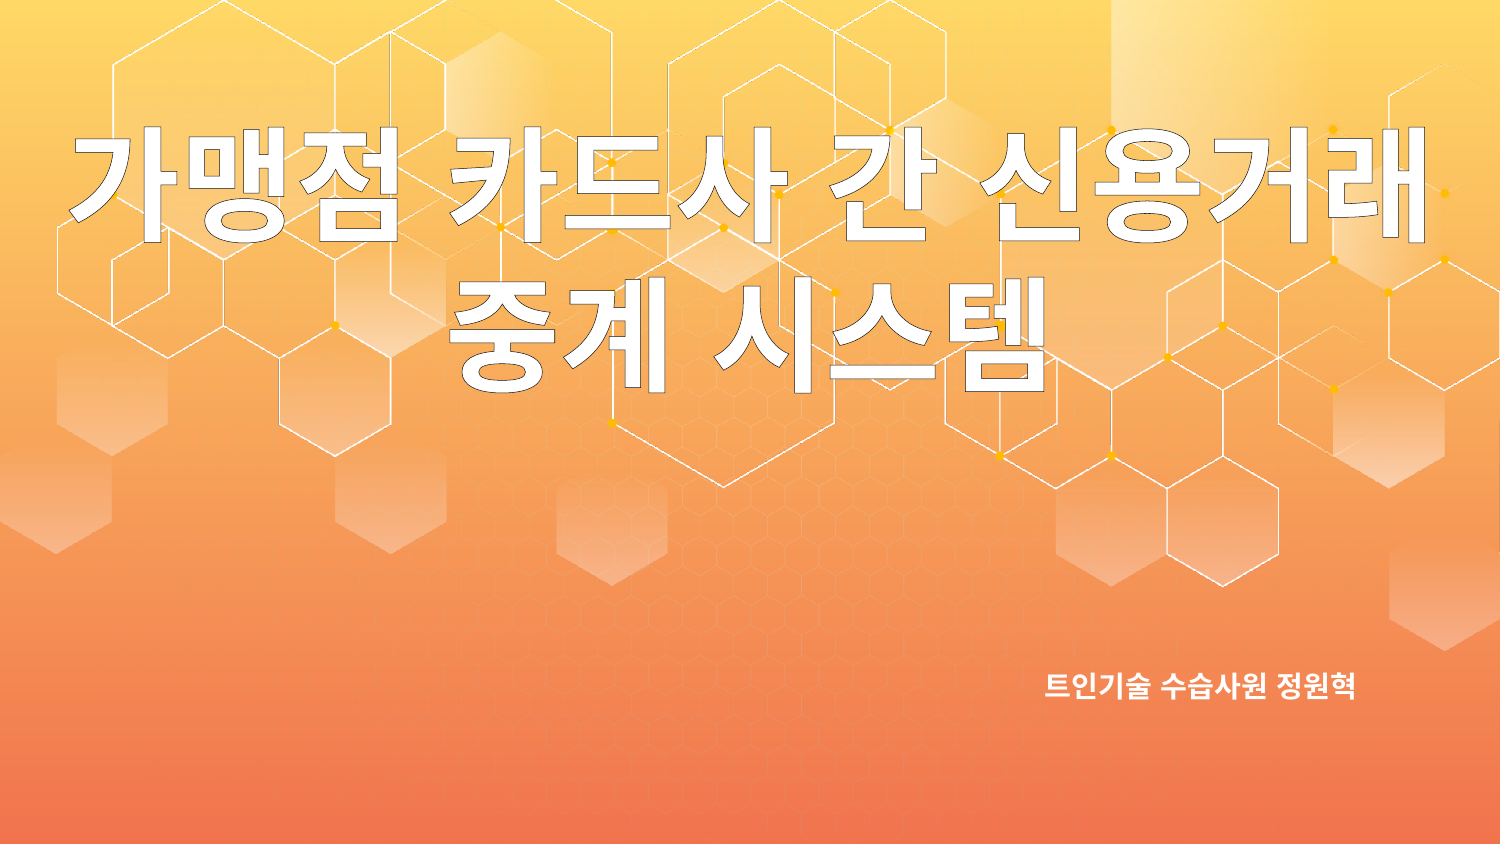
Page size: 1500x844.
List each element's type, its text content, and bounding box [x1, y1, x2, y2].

subtitle 트인기술 수습사원 정원혁 [902, 653, 1500, 764]
picture [0, 0, 1500, 844]
title 가맹점 카드사 간 신용거래 중계 시스템 [46, 99, 1454, 422]
